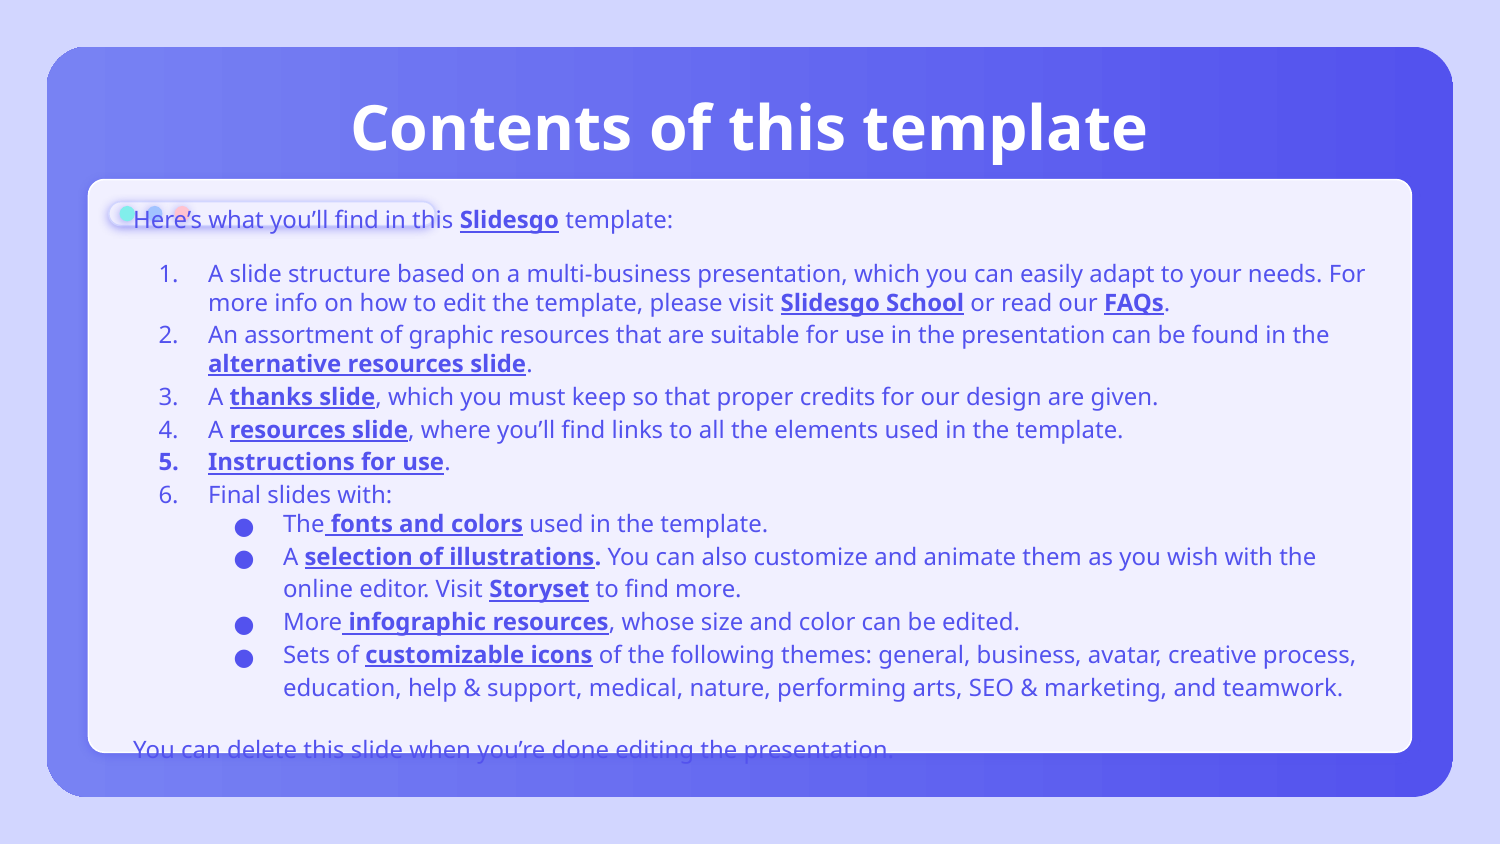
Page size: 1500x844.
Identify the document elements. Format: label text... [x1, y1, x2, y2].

list Here’s what you’ll find in this Slidesgo template: A slide structure based on a multi-business presentation, which you can easily adapt to your needs. For more info on how to edit the template, please visit Slidesgo School or read our FAQs. An assortment of graphic resources that are suitable for use in the presentation can be found in the alternative resources slide. A thanks slide, which you must keep so that proper credits for our design are given. A resources slide, where you’ll find links to all the elements used in the template. Instructions for use. Final slides with: The fonts and colors used in the template. A selection of illustrations. You can also customize and animate them as you wish with the online editor. Visit Storyset to find more. More infographic resources, whose size and color can be edited. Sets of customizable icons of the following themes: general, business, avatar, creative process, education, help & support, medical, nature, performing arts, SEO & marketing, and teamwork. You can delete this slide when you’re done editing the presentation. [118, 236, 1382, 731]
title Contents of this template [118, 72, 1382, 167]
